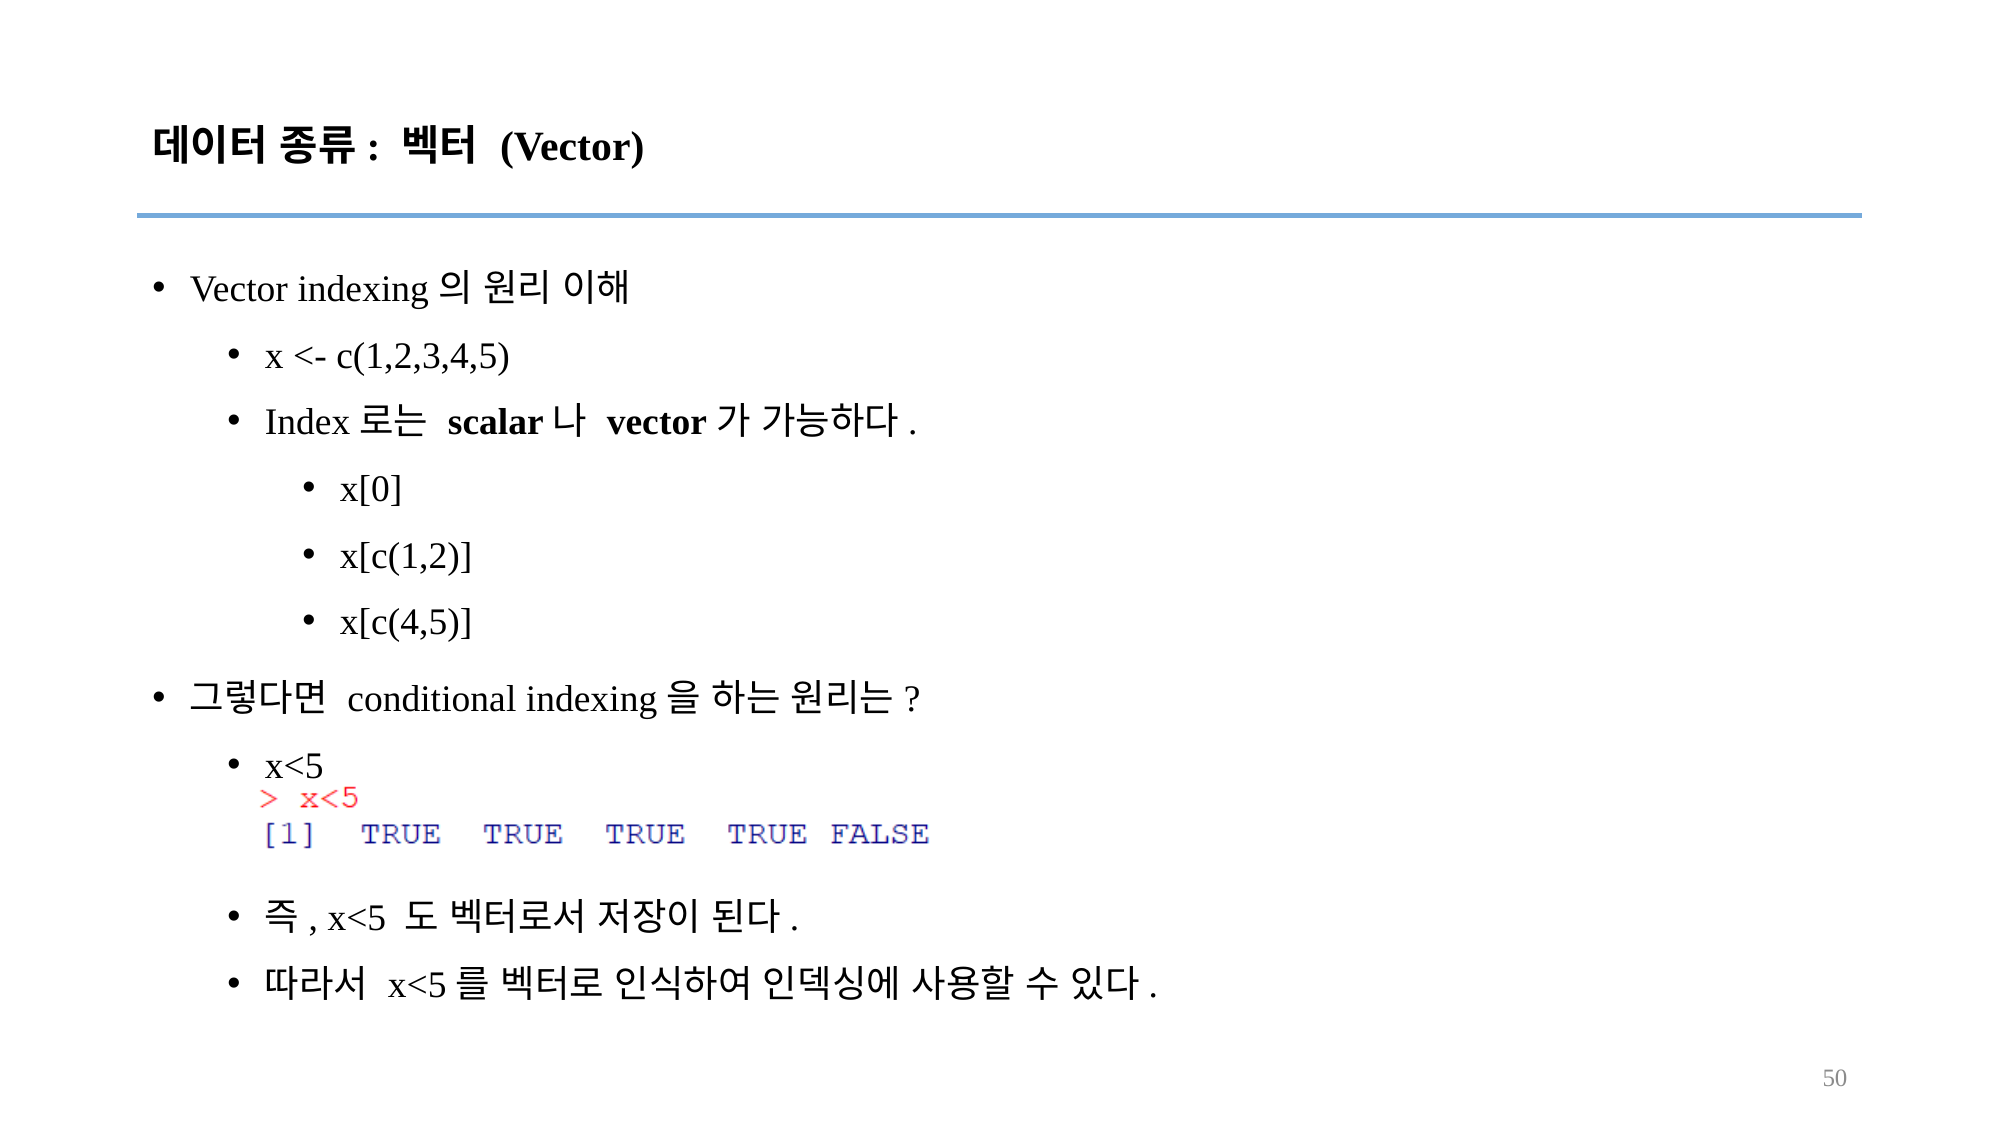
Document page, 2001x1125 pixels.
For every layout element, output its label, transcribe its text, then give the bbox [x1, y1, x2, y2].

slide_number 50 [1412, 1042, 1863, 1103]
picture [251, 781, 937, 853]
title 데이터 종류: 벡터 (Vector) [137, 59, 1863, 216]
list Vector indexing의 원리 이해 x <- c(1,2,3,4,5) Index로는 scalar나 vector가 가능하다. x[0] x[c(1,2)] x[c(4,5)] 그렇다면 conditional indexing을 하는 원리는? x<5 즉, x<5 도 벡터로서 저장이 된다. 따라서 x<5를 벡터로 인식하여 인덱싱에 사용할 수 있다. [137, 245, 1863, 1014]
